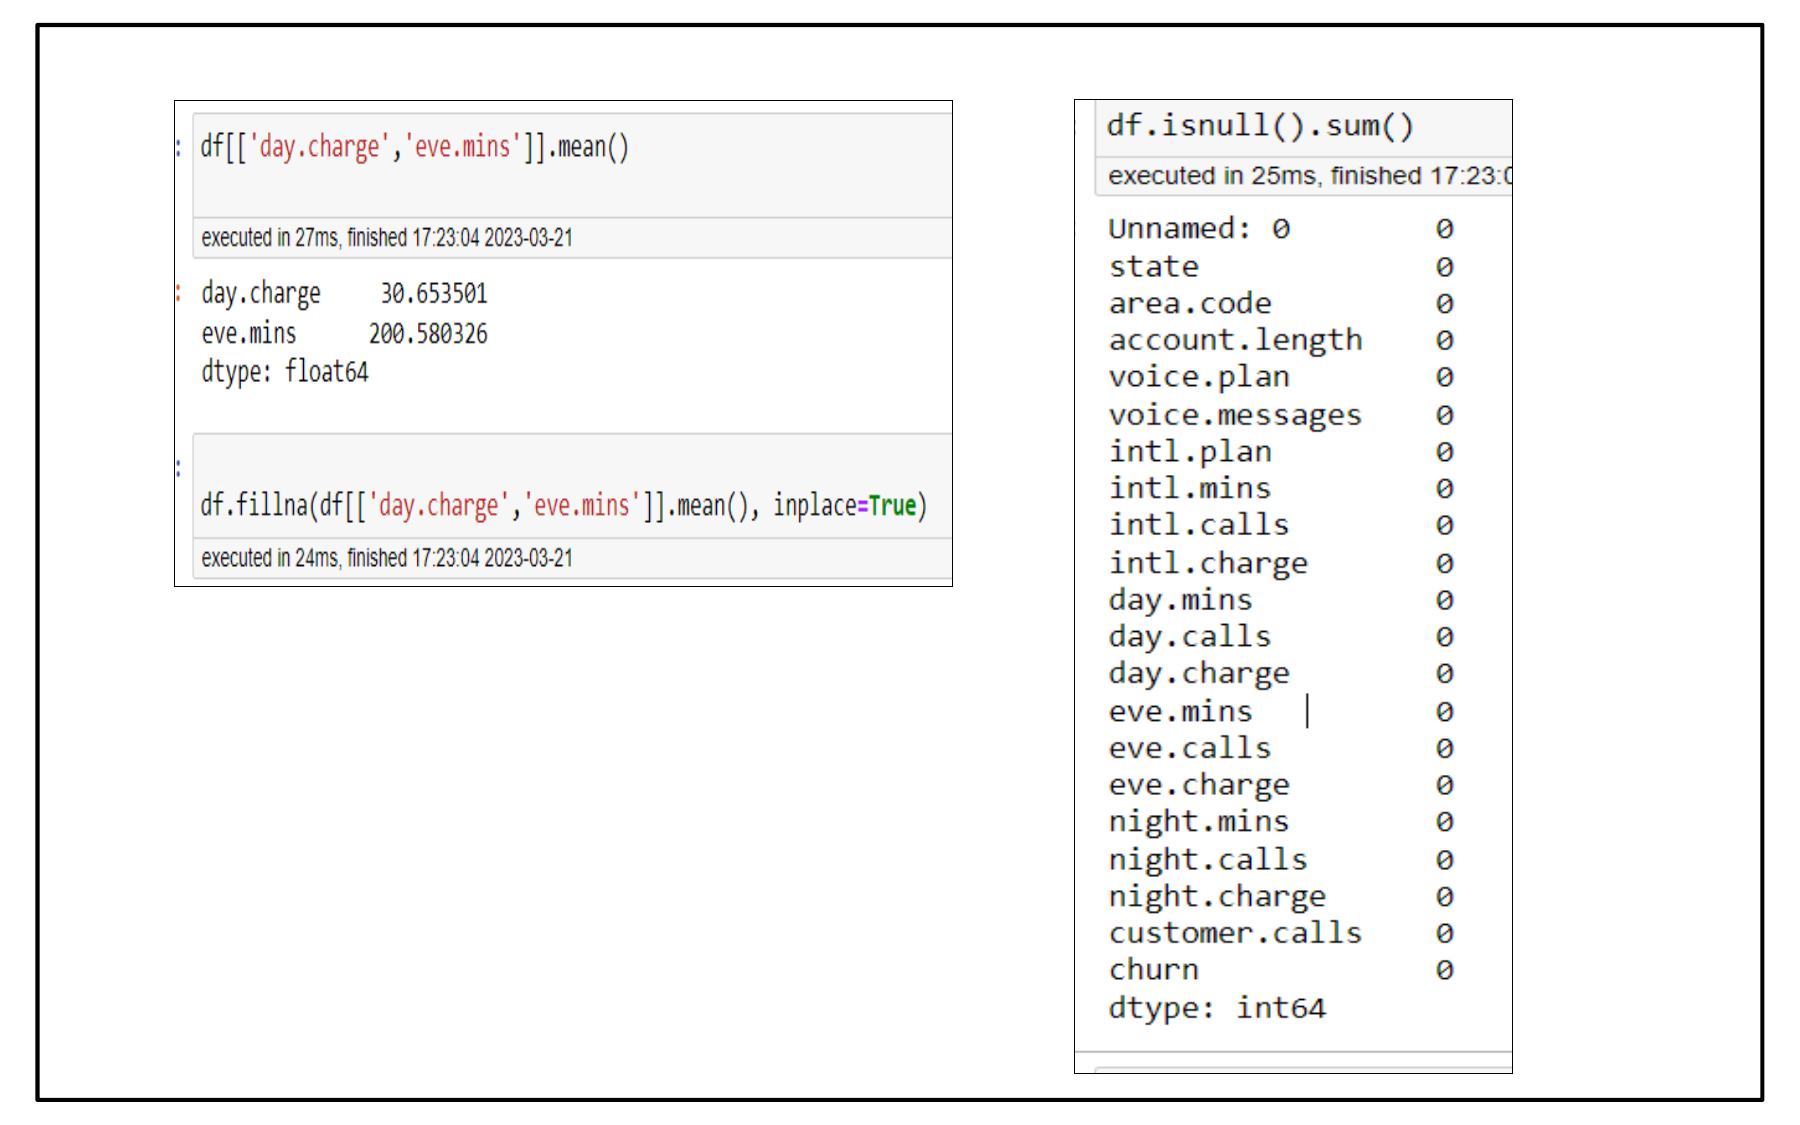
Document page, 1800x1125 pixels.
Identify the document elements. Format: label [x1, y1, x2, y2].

picture [174, 99, 954, 587]
text_box [35, 23, 1764, 1102]
picture [1074, 99, 1513, 1074]
